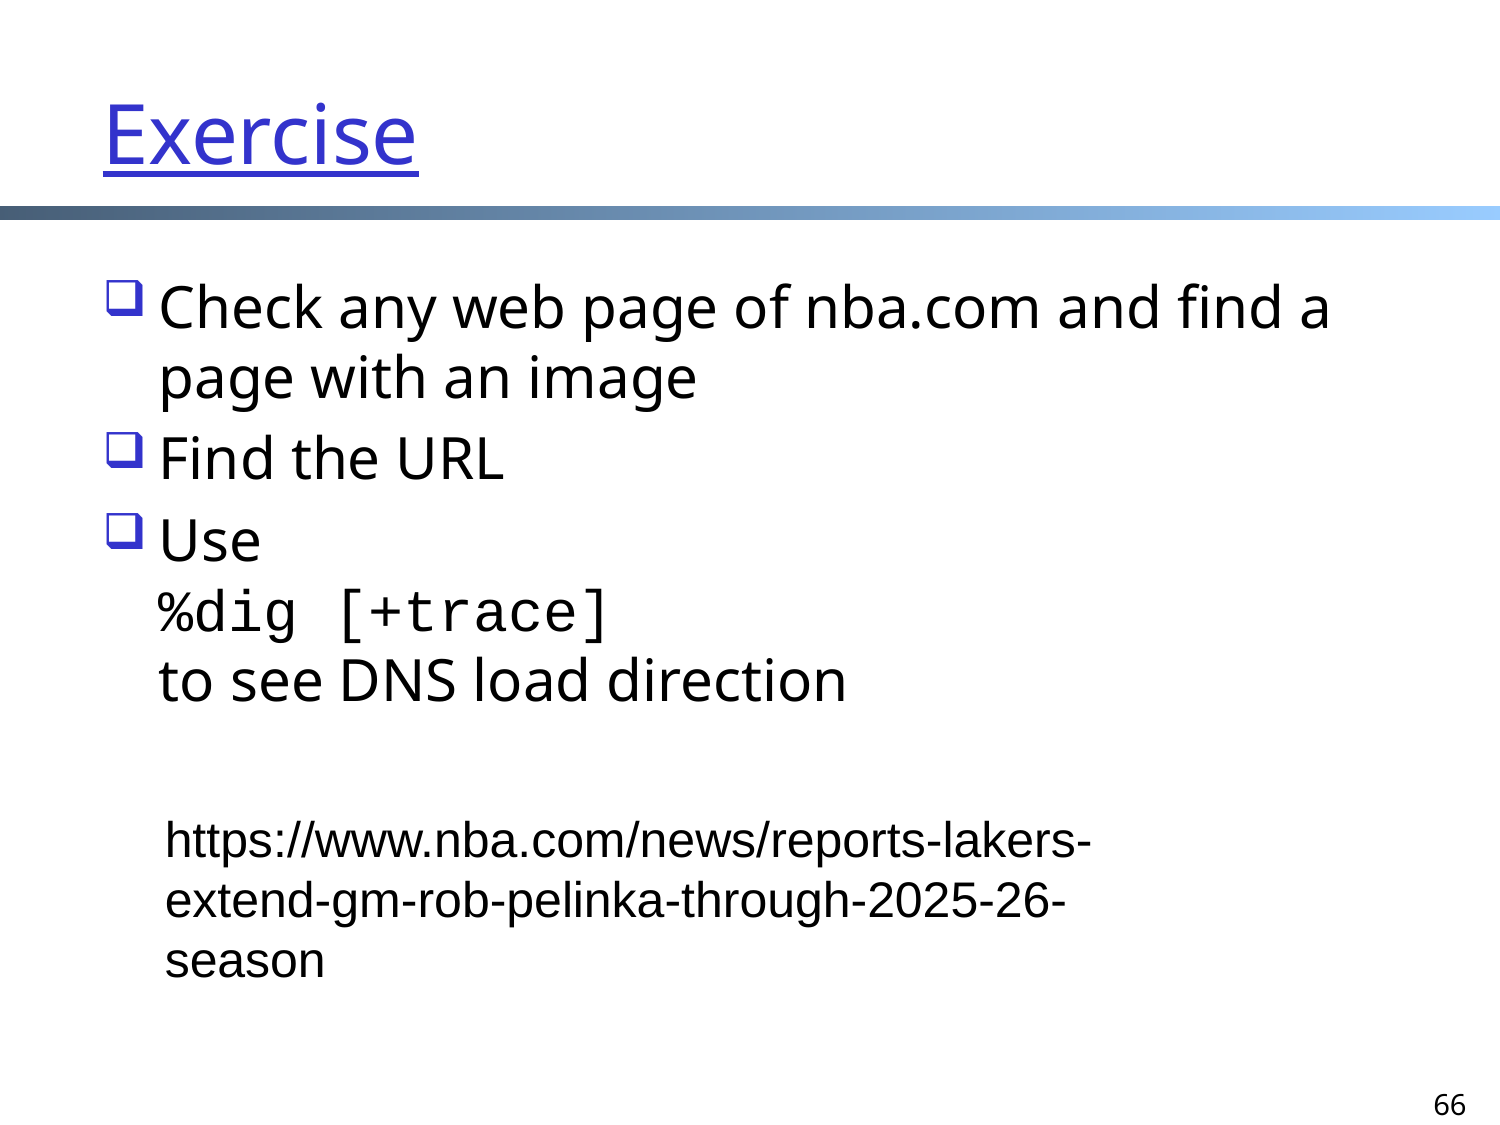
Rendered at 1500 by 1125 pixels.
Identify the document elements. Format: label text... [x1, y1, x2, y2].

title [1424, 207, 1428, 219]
slide_number 66 [1337, 1078, 1482, 1125]
title Exercise [87, 37, 1363, 225]
text_box https://www.nba.com/news/reports-lakers-extend-gm-rob-pelinka-through-2025-26-season [150, 799, 1225, 995]
list Check any web page of nba.com and find a page with an image Find the URL Use %dig [+trace] to see DNS load direction [87, 262, 1363, 1025]
